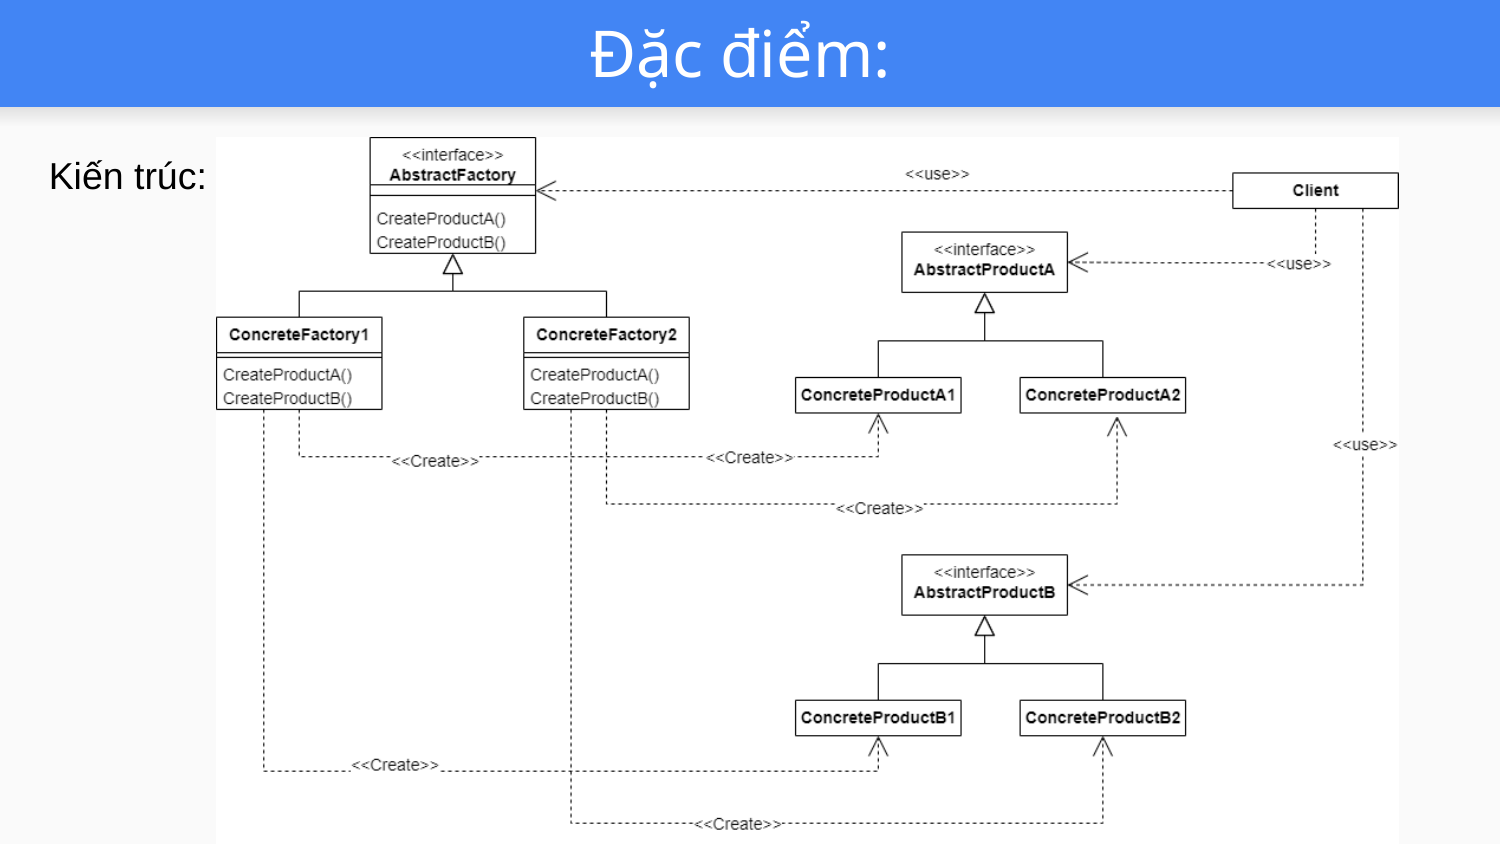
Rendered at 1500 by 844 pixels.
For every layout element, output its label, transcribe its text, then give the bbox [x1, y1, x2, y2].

text_box Kiến trúc: [34, 137, 214, 213]
picture [215, 137, 1399, 844]
title Đặc điểm: [16, 2, 1464, 102]
